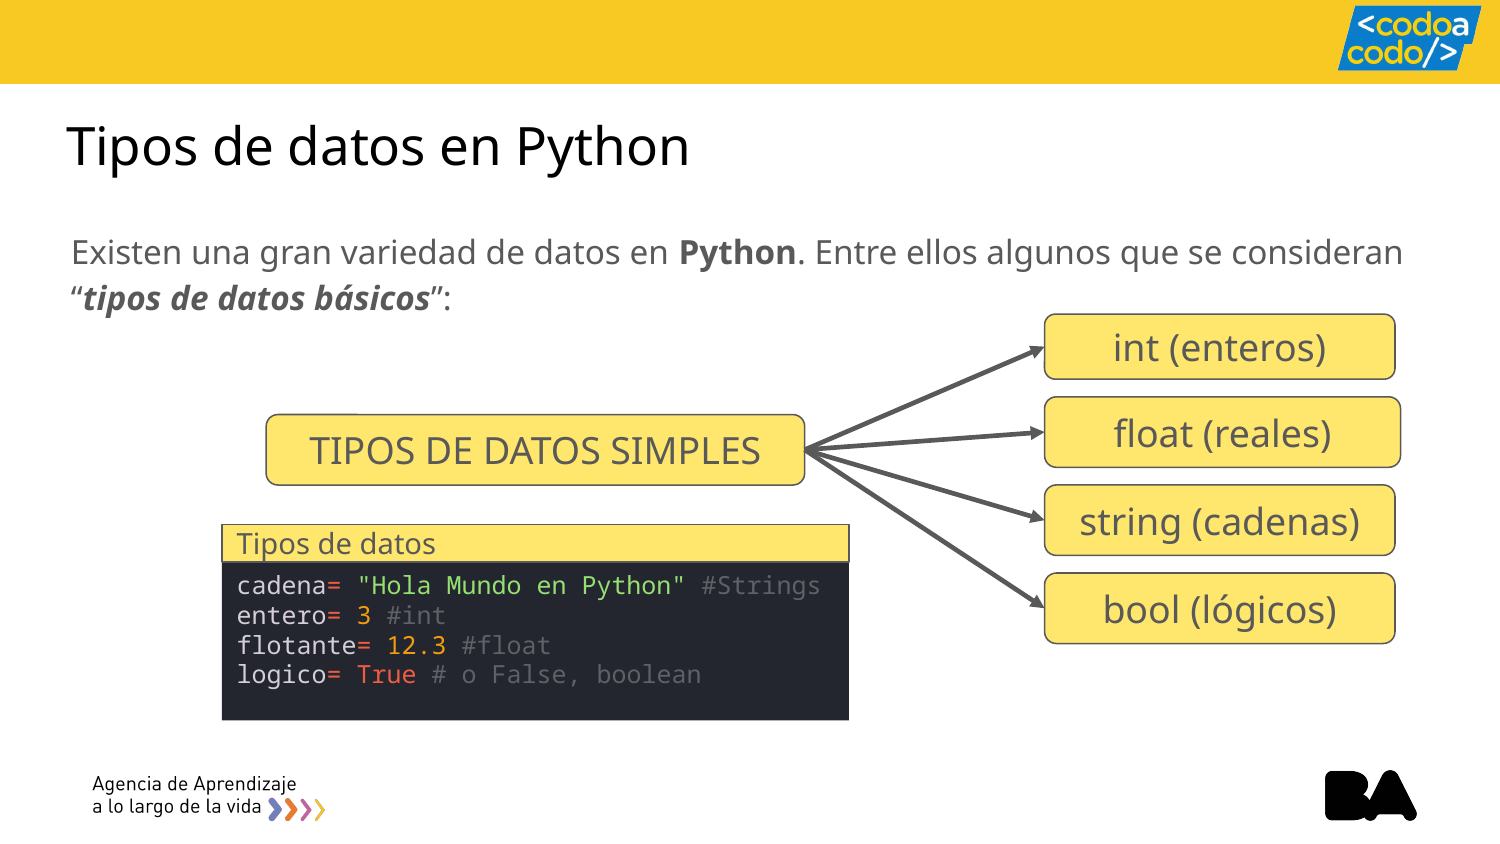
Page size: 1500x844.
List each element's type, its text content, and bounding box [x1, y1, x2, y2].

text_box cadena= "Hola Mundo en Python" #Strings entero= 3 #int flotante= 12.3 #float logico= True # o False, boolean [221, 562, 849, 721]
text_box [804, 346, 1045, 431]
picture [70, 756, 344, 835]
text_box string (cadenas) [1049, 484, 1396, 556]
text_box Existen una gran variedad de datos en Python. Entre ellos algunos que se consideran “tipos de datos básicos”: [70, 210, 1430, 748]
text_box float (reales) [1049, 396, 1401, 468]
text_box bool (lógicos) [1044, 573, 1396, 644]
picture [1325, 770, 1417, 821]
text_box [804, 449, 1045, 609]
picture [1337, 5, 1482, 71]
text_box TIPOS DE DATOS SIMPLES [266, 414, 799, 486]
title Tipos de datos en Python [51, 98, 1446, 192]
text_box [804, 431, 1045, 448]
text_box int (enteros) [1044, 314, 1396, 380]
text_box Tipos de datos [221, 524, 799, 562]
